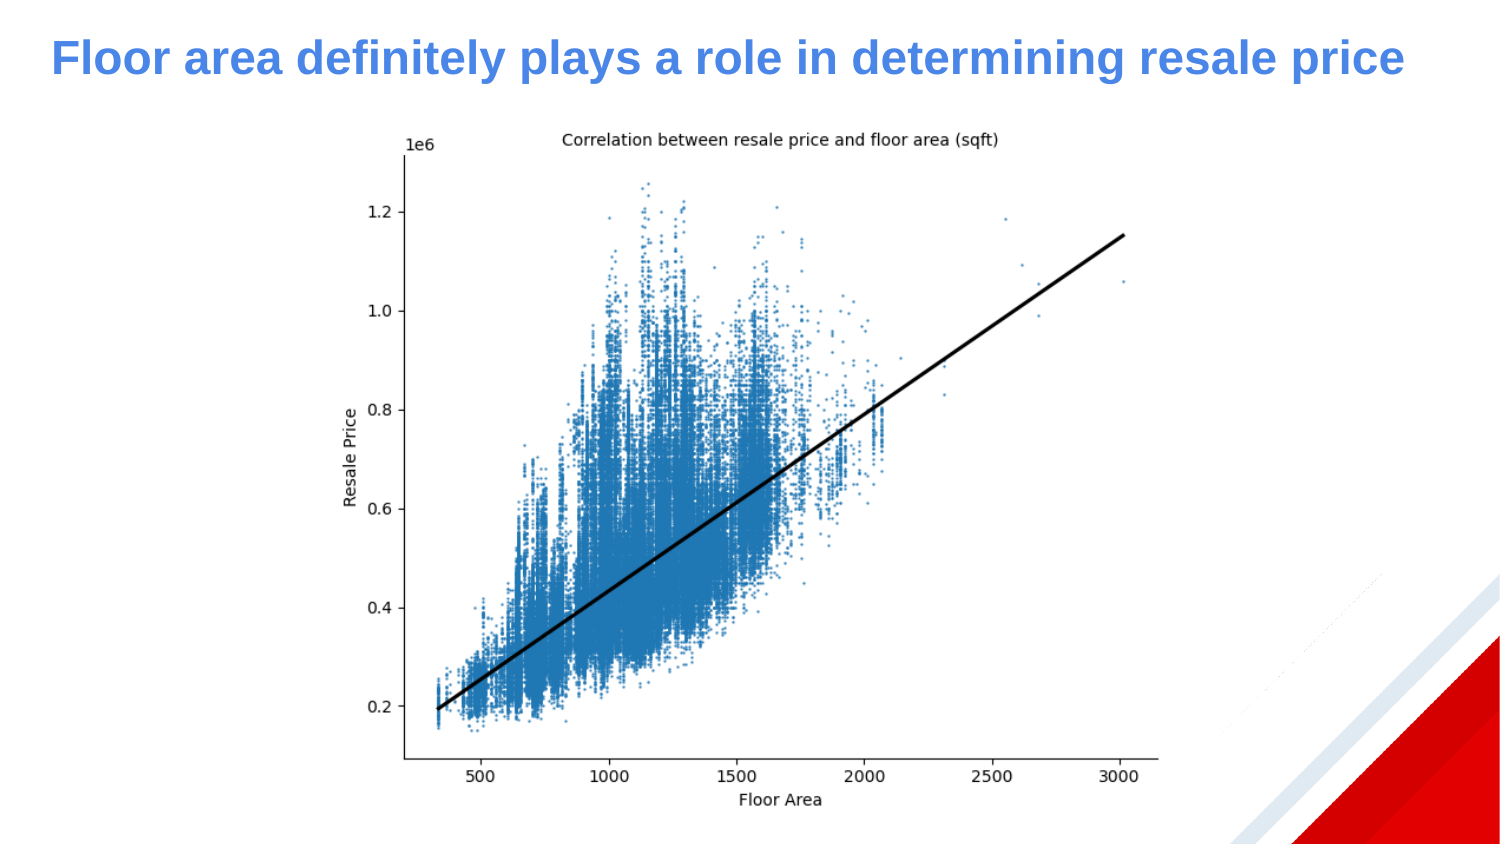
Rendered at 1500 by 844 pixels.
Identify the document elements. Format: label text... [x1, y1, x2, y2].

picture [331, 120, 1168, 821]
picture [1218, 572, 1500, 844]
text_box Floor area definitely plays a role in determining resale price [48, 23, 1452, 87]
